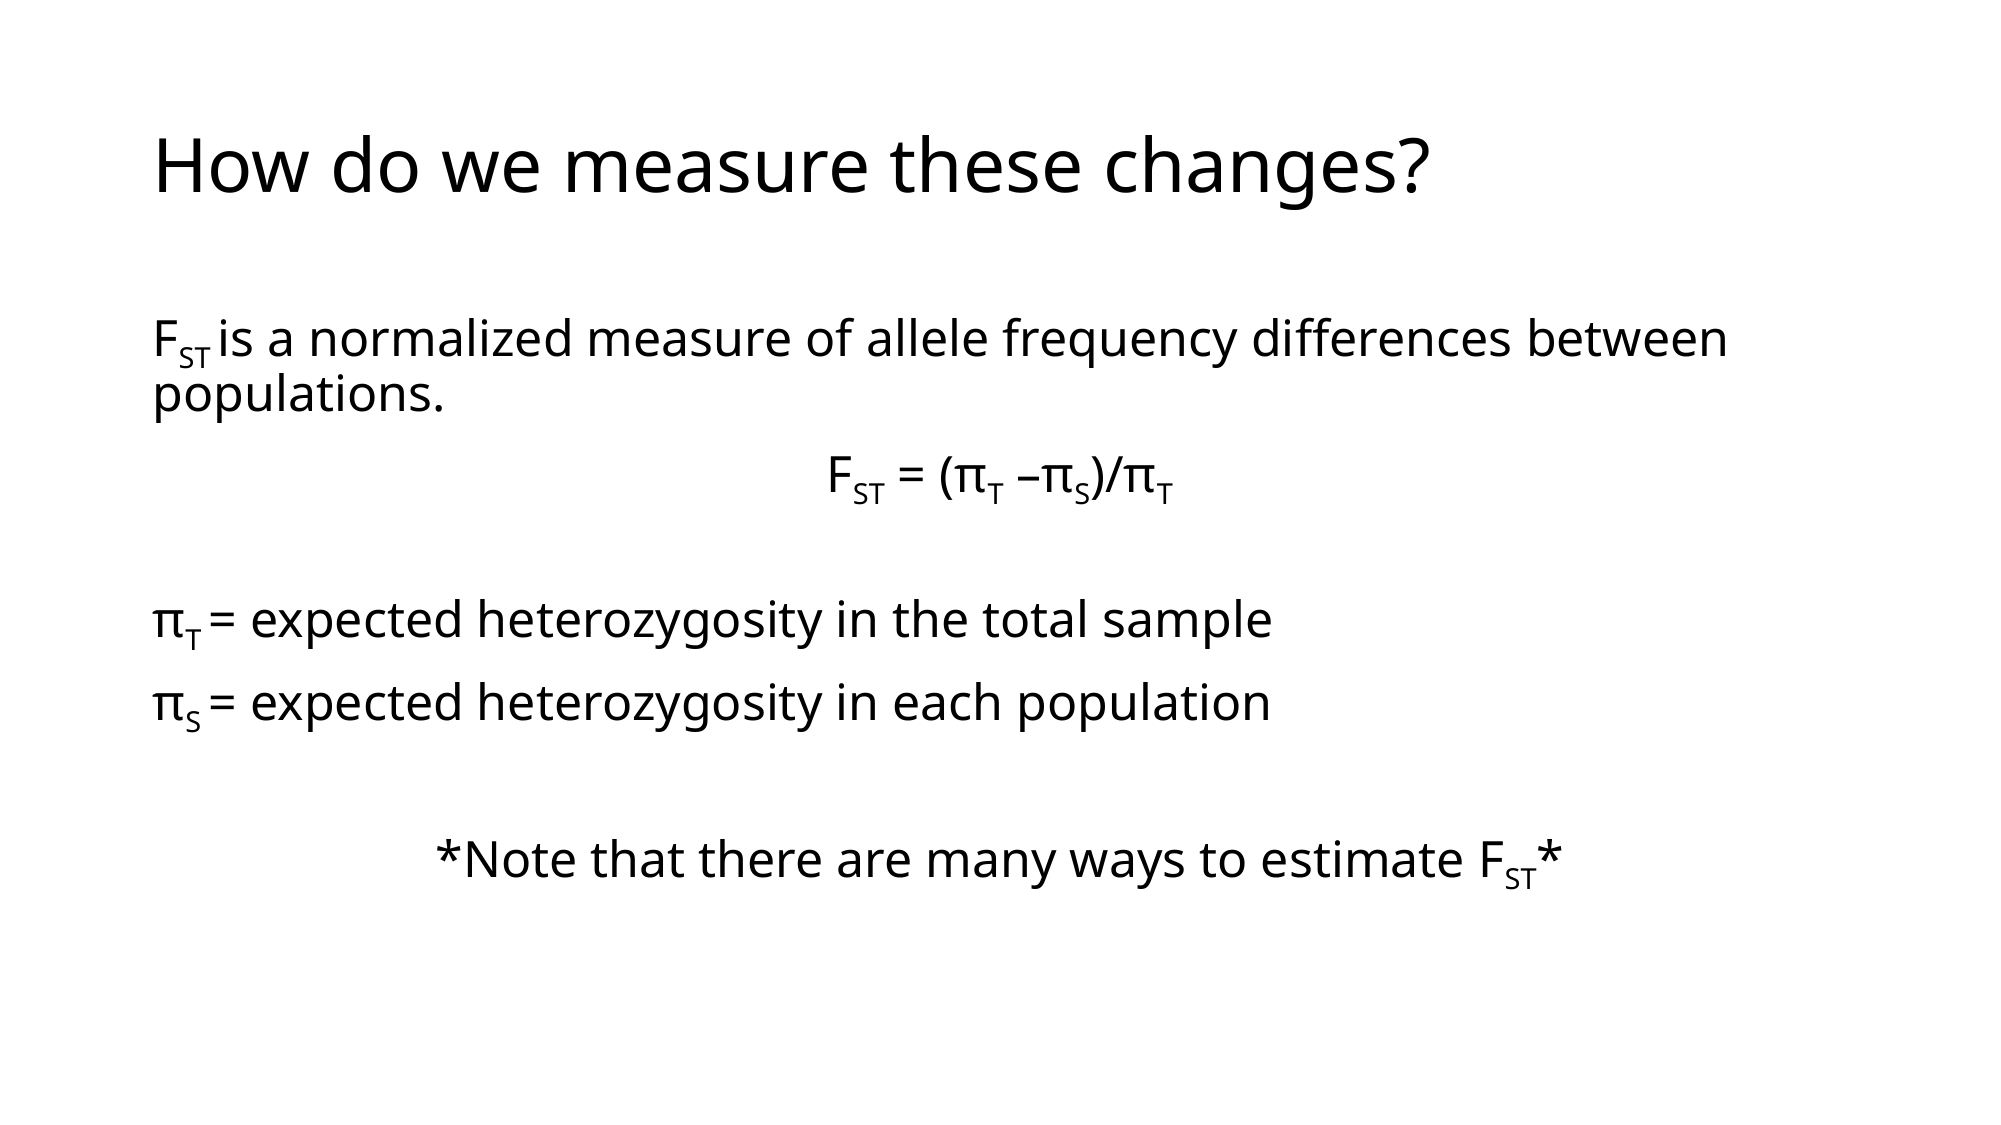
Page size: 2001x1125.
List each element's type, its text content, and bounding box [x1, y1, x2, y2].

title How do we measure these changes? [137, 59, 1863, 278]
list FST is a normalized measure of allele frequency differences between populations. FST = (πT –πS)/πT πT = expected heterozygosity in the total sample πS = expected heterozygosity in each population *Note that there are many ways to estimate FST* [137, 299, 1863, 1014]
